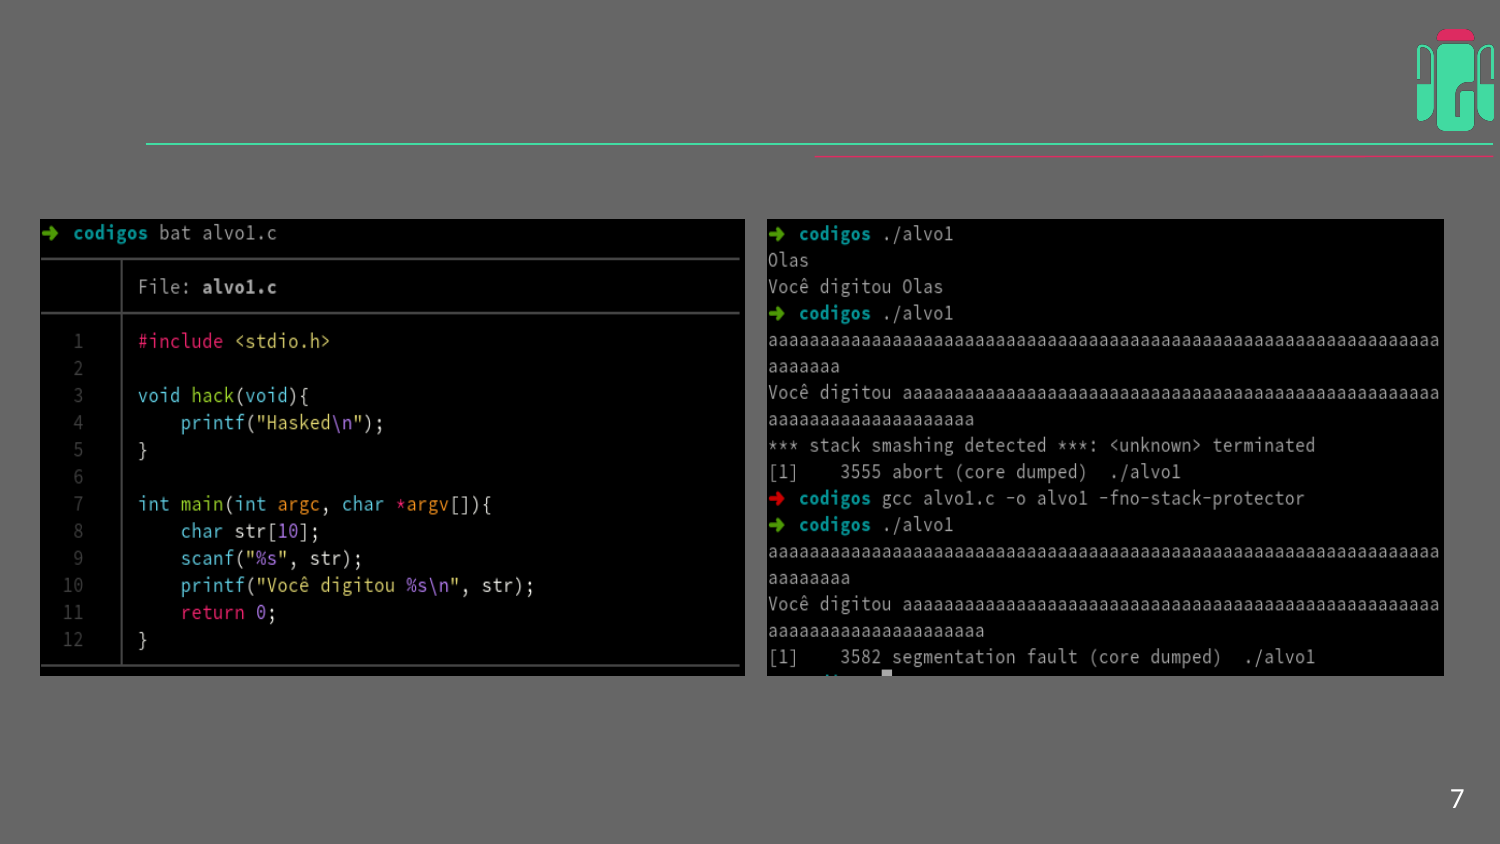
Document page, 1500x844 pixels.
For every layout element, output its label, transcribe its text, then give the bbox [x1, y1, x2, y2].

picture [767, 219, 1481, 677]
picture [1417, 29, 1494, 131]
slide_number ‹#› [1389, 764, 1480, 830]
picture [40, 219, 746, 677]
